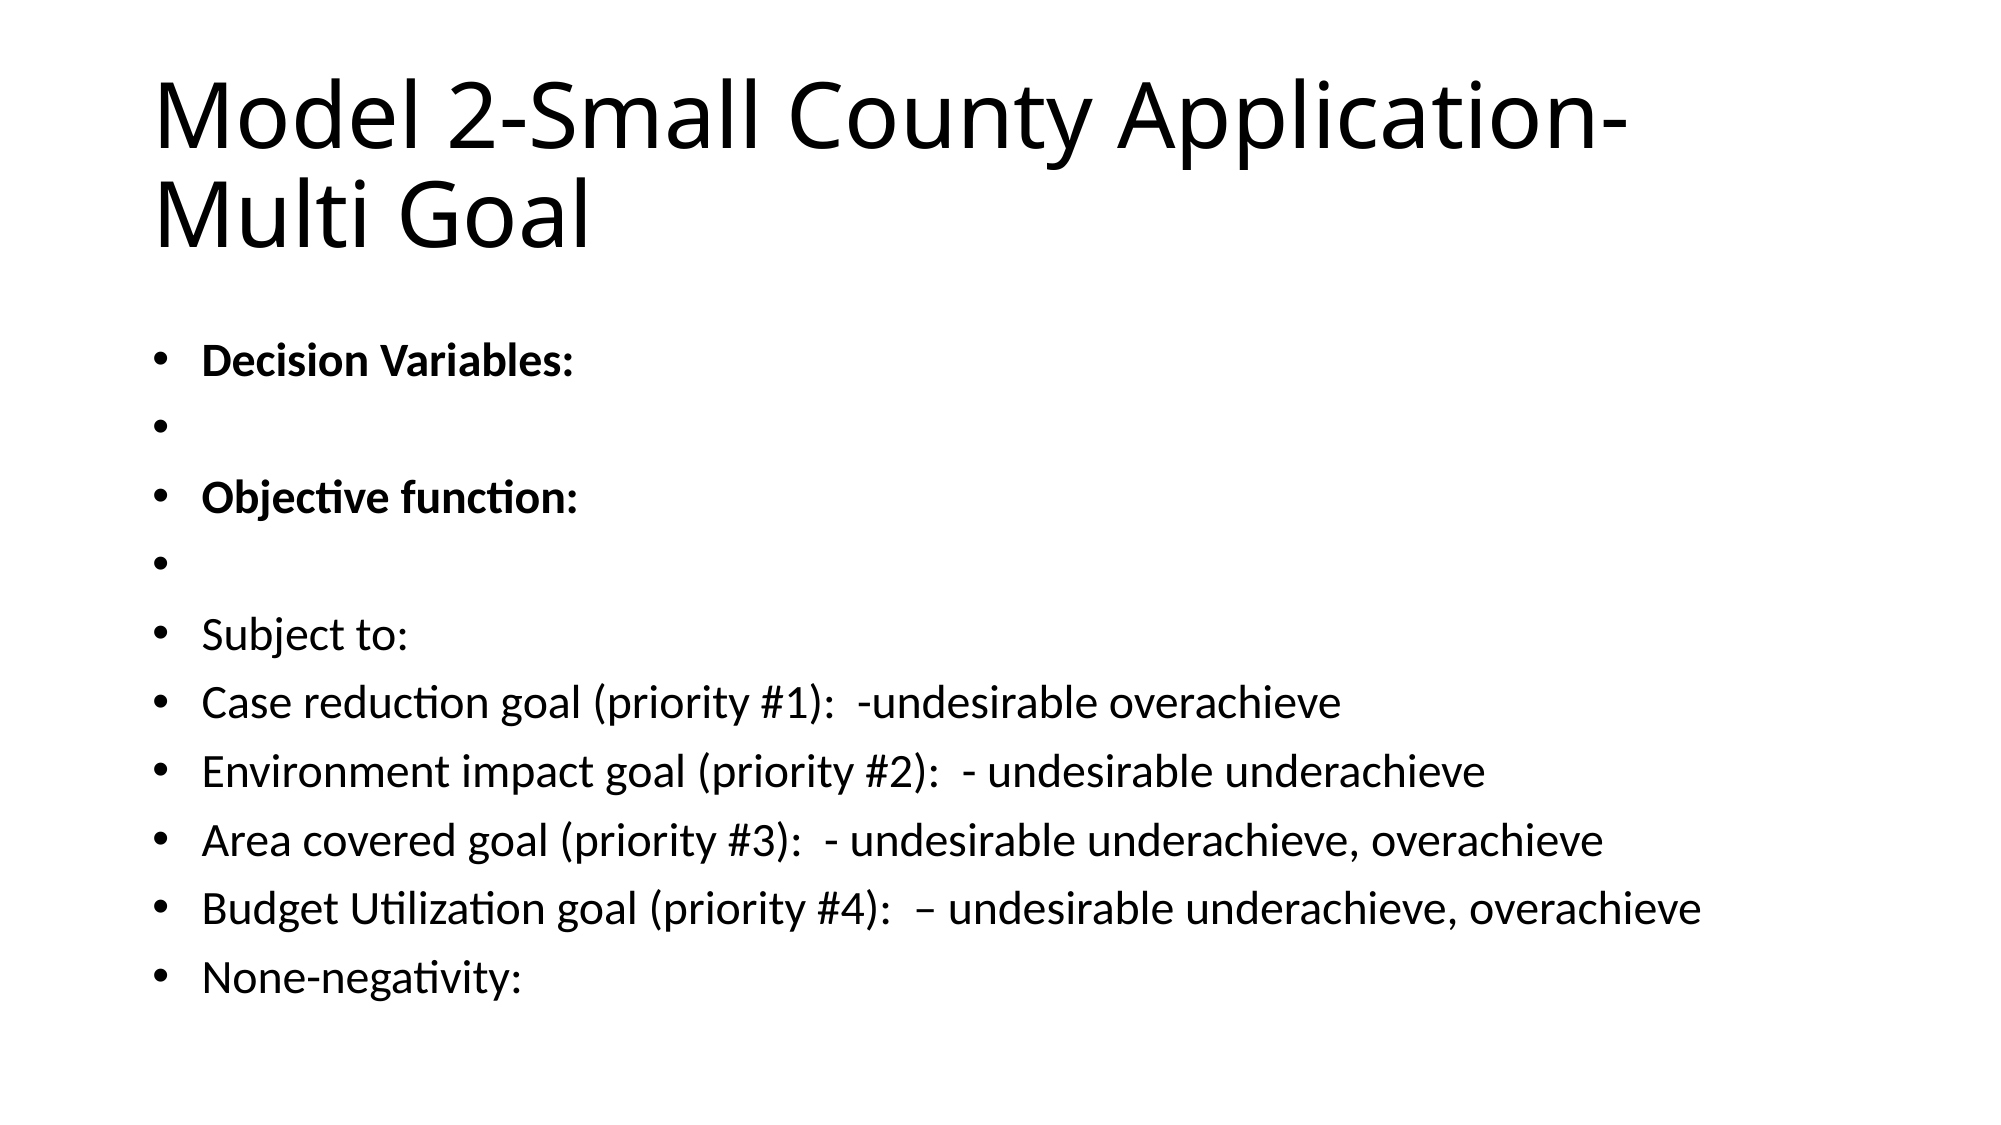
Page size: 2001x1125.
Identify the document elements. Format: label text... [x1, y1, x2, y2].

title Model 2-Small County Application- Multi Goal [137, 59, 1863, 278]
